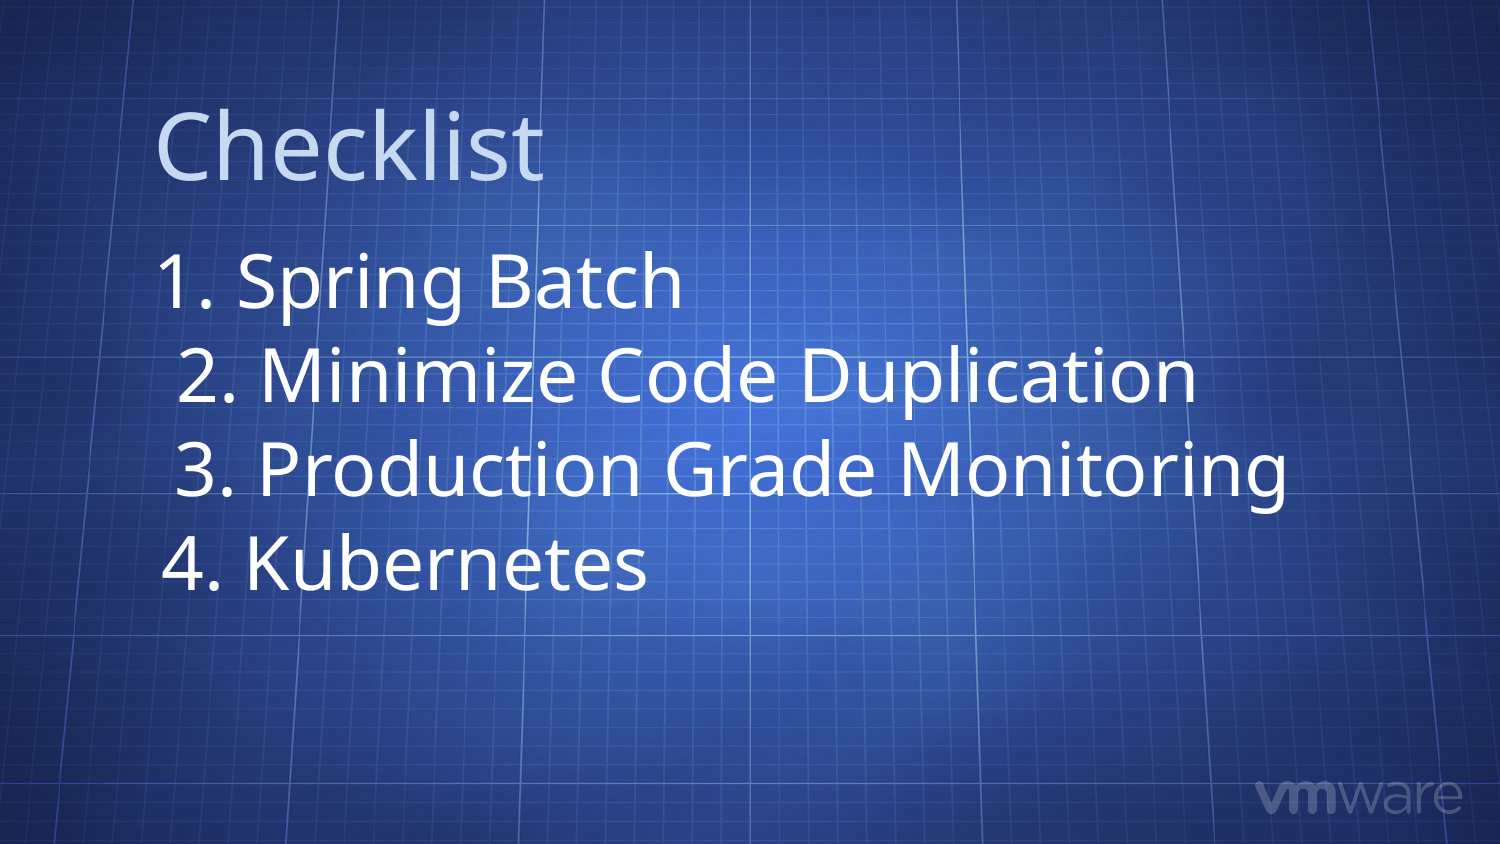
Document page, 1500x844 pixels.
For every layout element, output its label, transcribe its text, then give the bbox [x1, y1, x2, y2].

text_box 4. Kubernetes [146, 508, 665, 613]
text_box 2. Minimize Code Duplication [161, 320, 1216, 414]
text_box Checklist [138, 79, 561, 207]
text_box 3. Production Grade Monitoring [159, 414, 1307, 519]
text_box 1. Spring Batch [139, 226, 702, 331]
picture [0, 0, 1500, 844]
